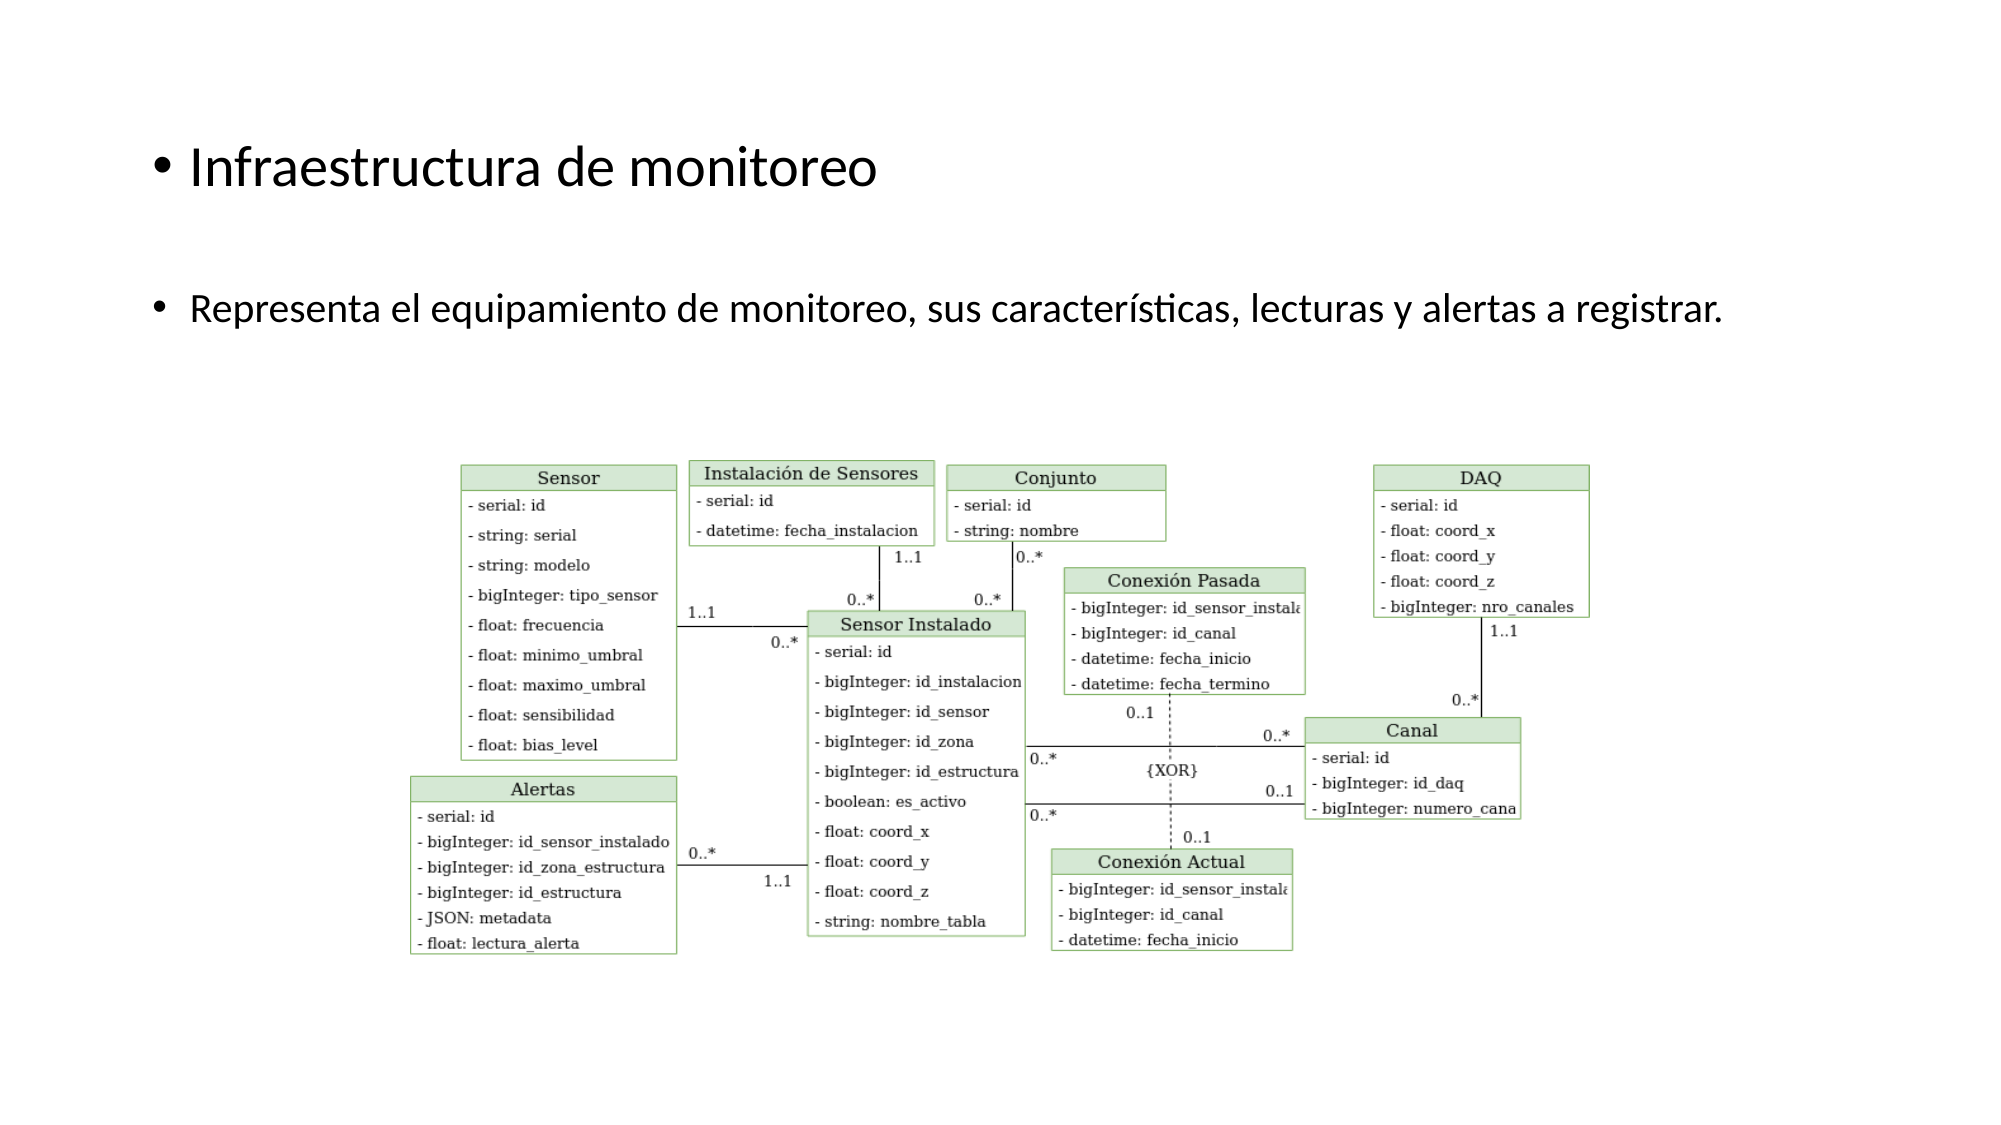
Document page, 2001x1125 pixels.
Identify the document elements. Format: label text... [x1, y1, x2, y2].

list Infraestructura de monitoreo Representa el equipamiento de monitoreo, sus características, lecturas y alertas a registrar. [137, 128, 1863, 1014]
picture [409, 460, 1590, 958]
